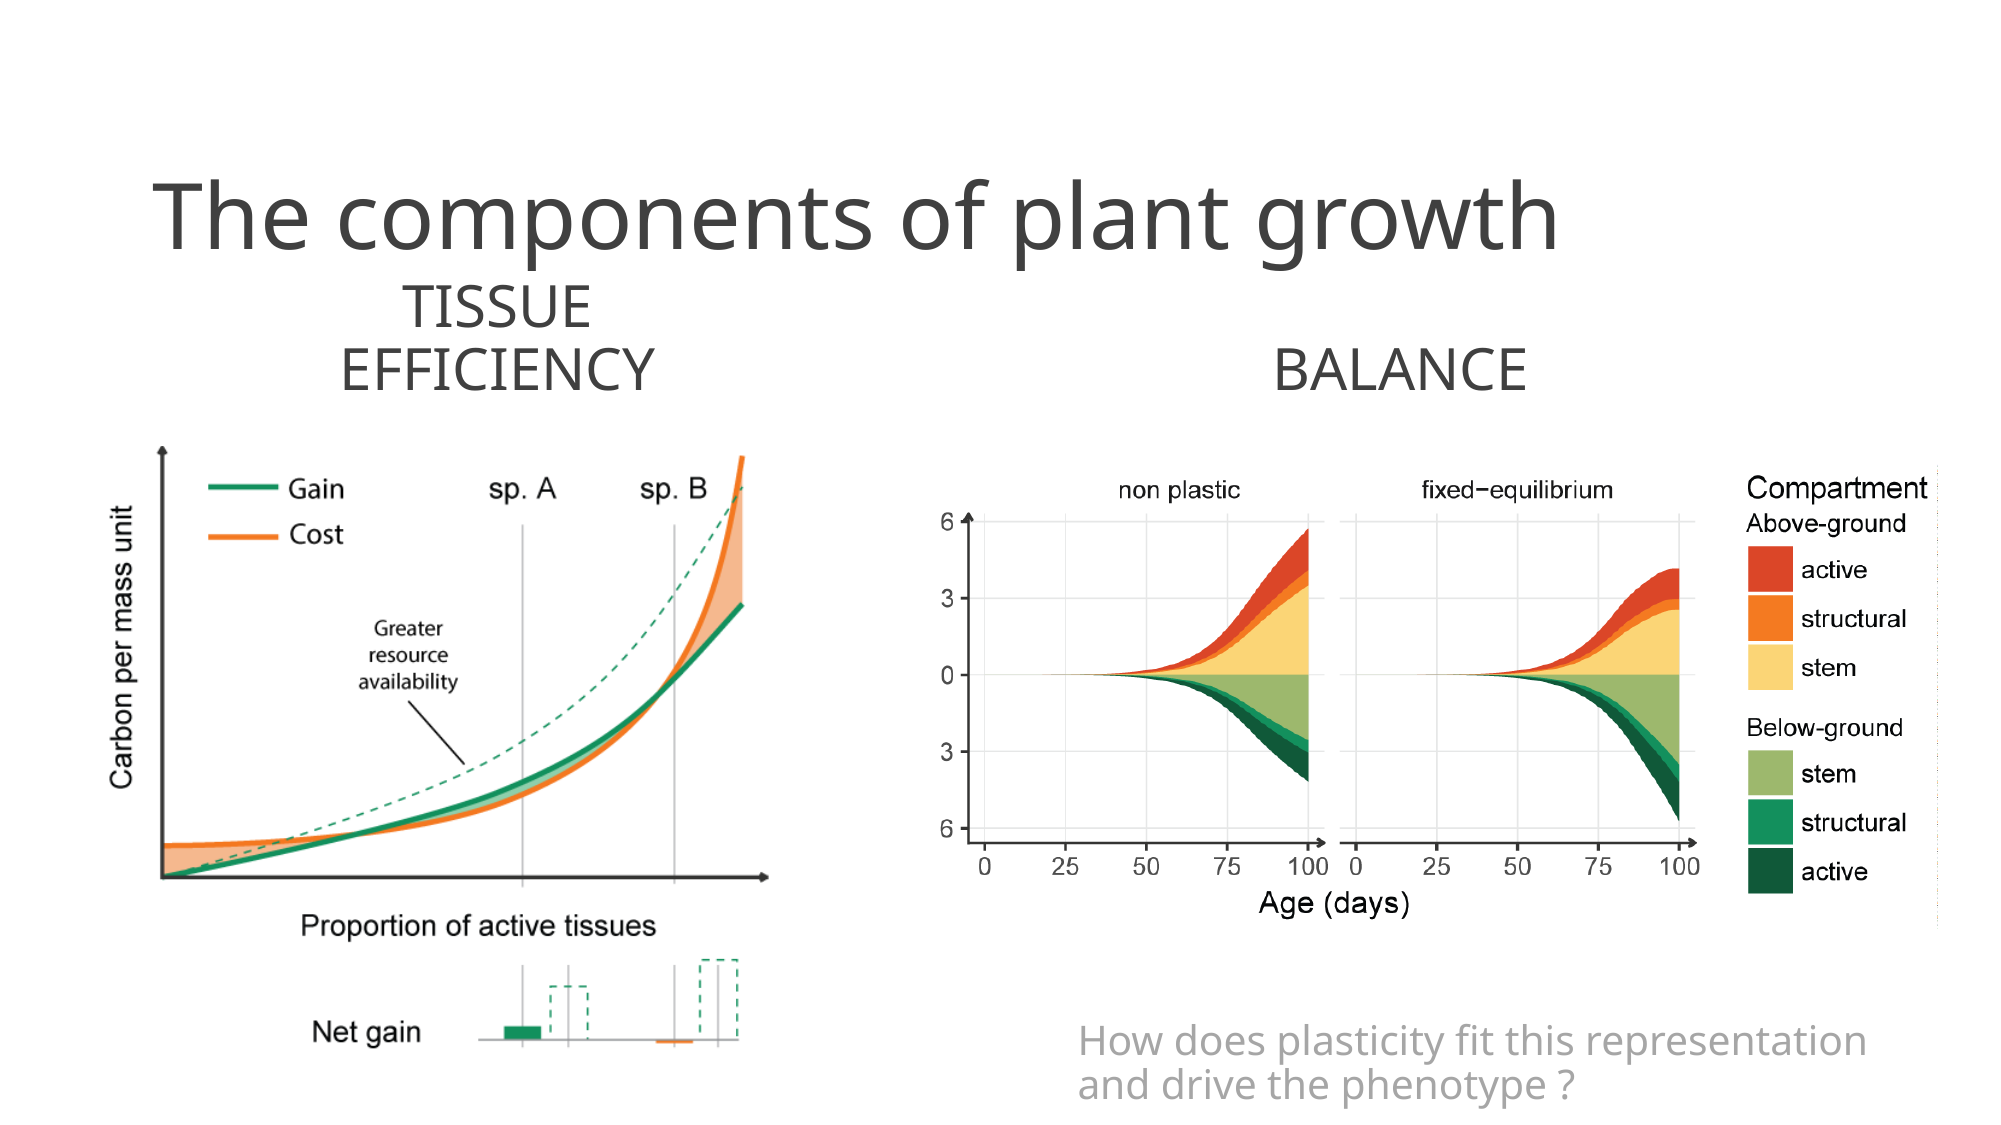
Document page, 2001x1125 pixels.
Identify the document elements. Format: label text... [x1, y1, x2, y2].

picture [925, 464, 1938, 930]
text_box How does plasticity fit this representation and drive the phenotype ? [1062, 1012, 1938, 1118]
list BALANCE [1165, 275, 1636, 411]
title The components of plant growth [137, 59, 1863, 278]
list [83, 447, 770, 1052]
list TISSUE EFFICIENCY [226, 275, 770, 411]
